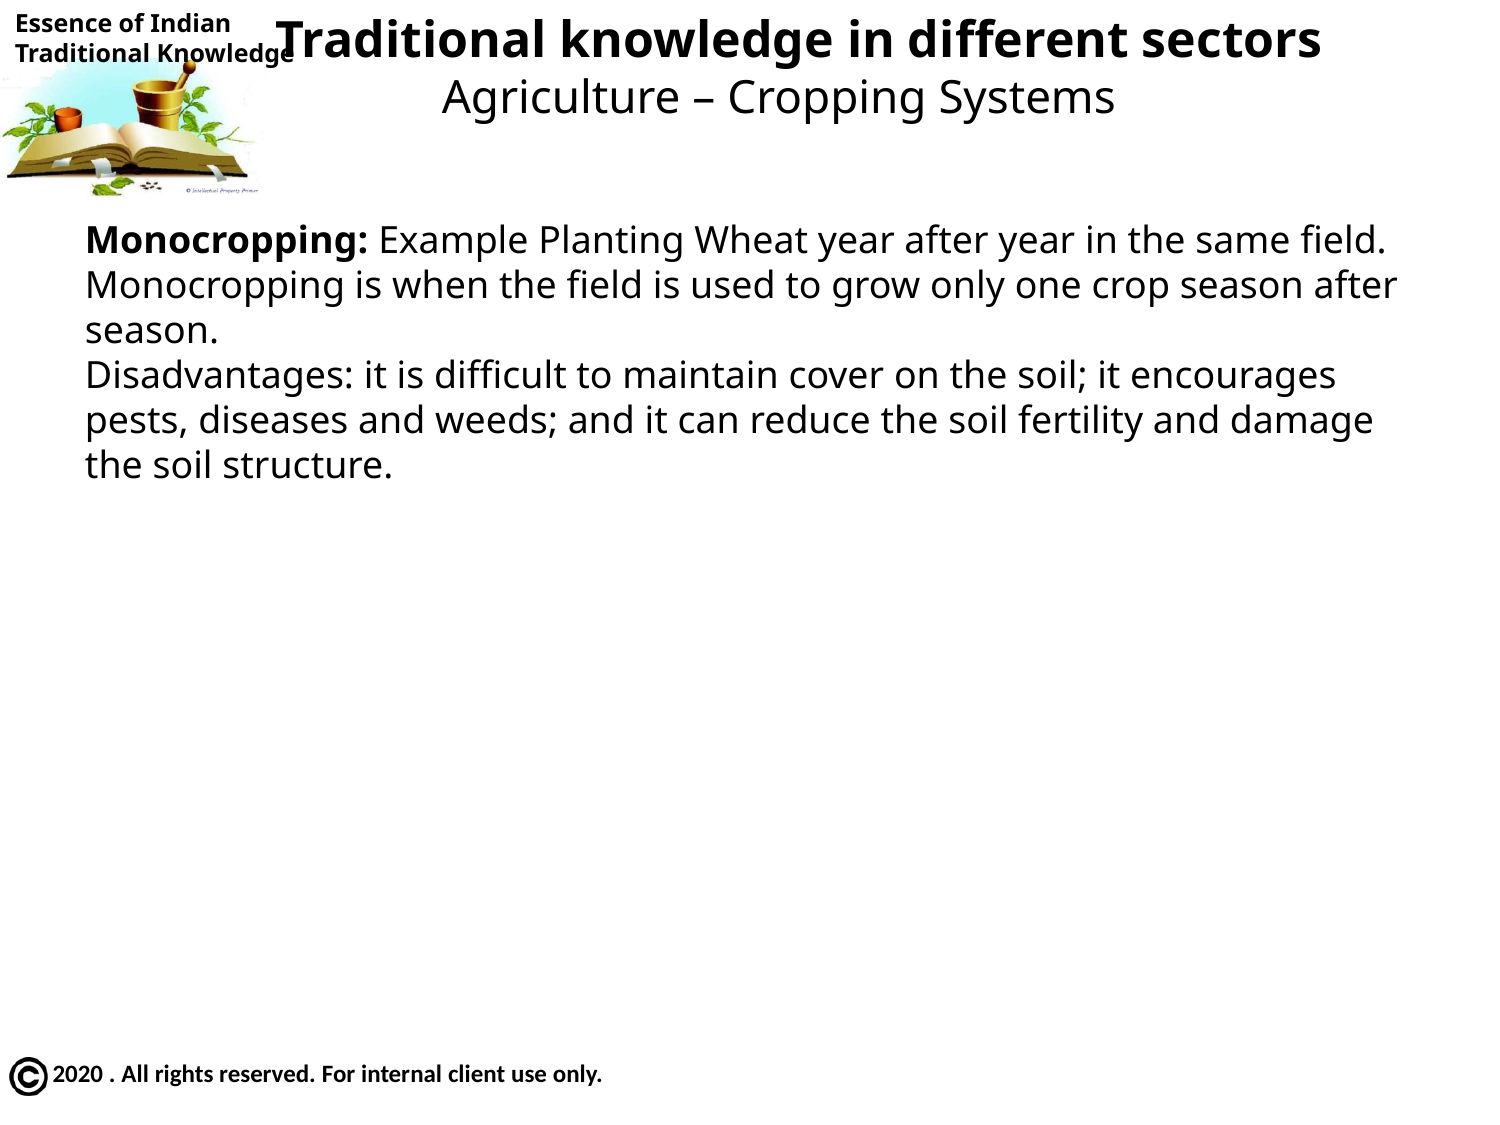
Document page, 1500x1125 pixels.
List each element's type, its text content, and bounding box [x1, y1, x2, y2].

picture [0, 1056, 55, 1096]
text_box Traditional knowledge in different sectors Agriculture – Cropping Systems [58, 0, 1500, 130]
text_box Essence of Indian Traditional Knowledge [0, 0, 58, 56]
picture [0, 58, 267, 200]
text_box 2020 . All rights reserved. For internal client use only. [37, 1050, 663, 1095]
text_box Monocropping: Example Planting Wheat year after year in the same field. Monocropping is when the field is used to grow only one crop season after season. Disadvantages: it is difficult to maintain cover on the soil; it encourages pests, diseases and weeds; and it can reduce the soil fertility and damage the soil structure. [70, 163, 1418, 674]
